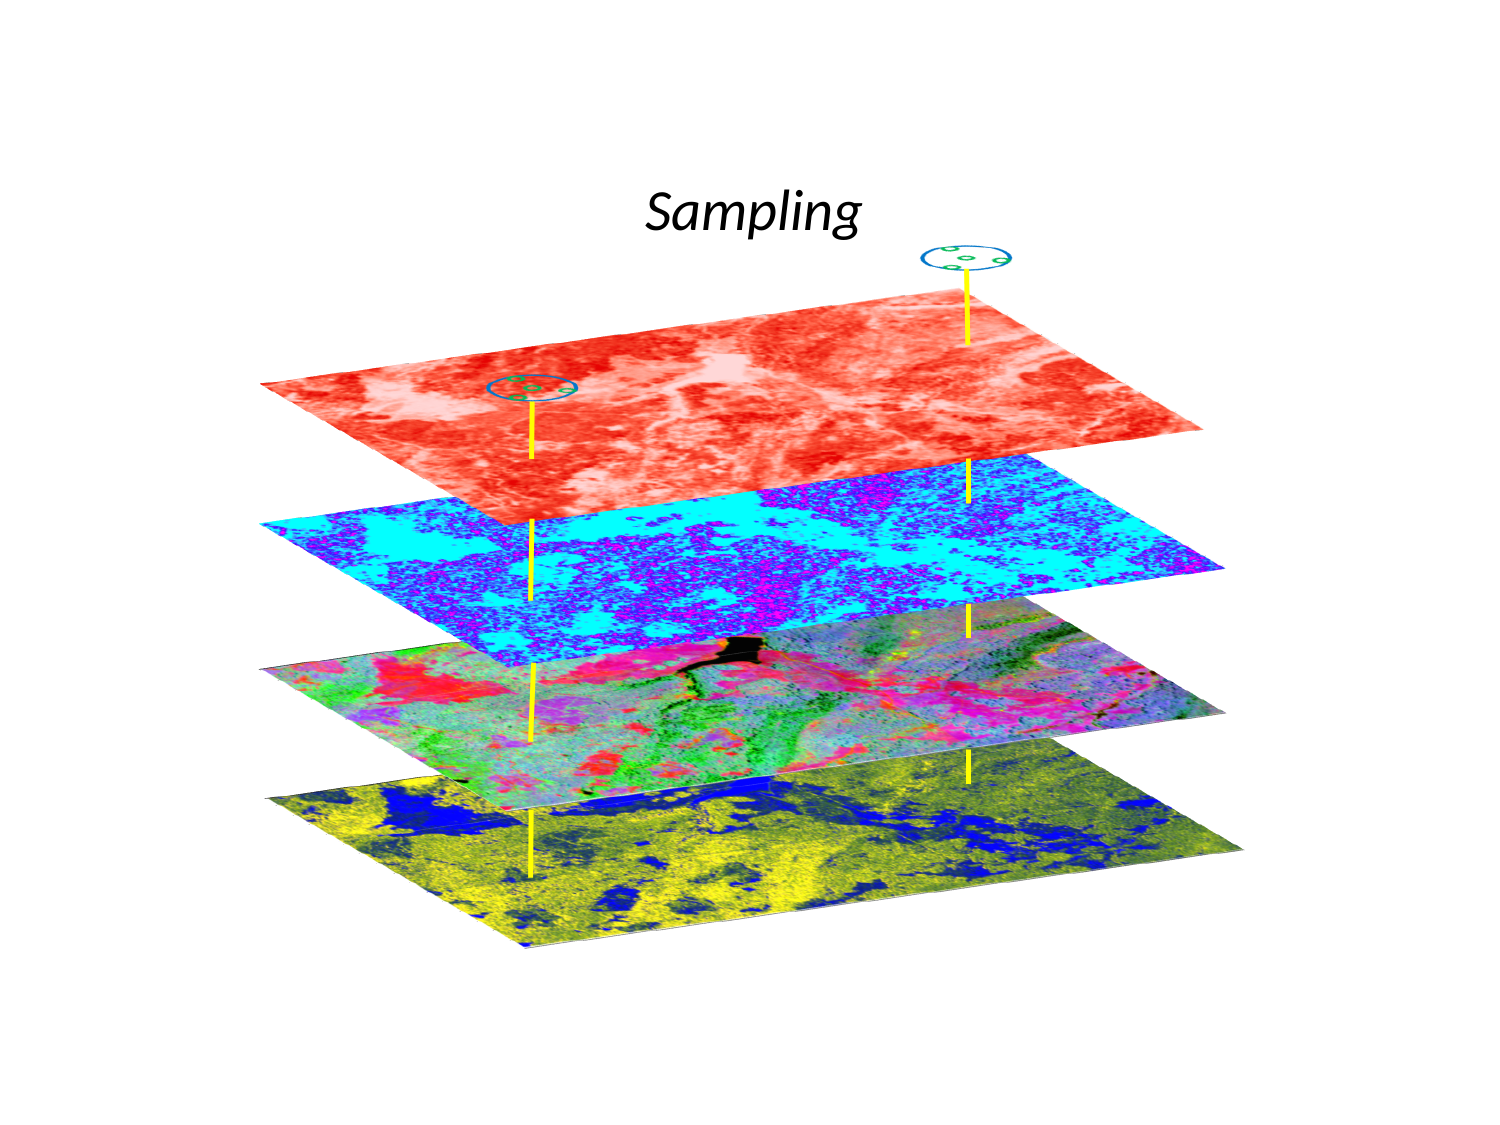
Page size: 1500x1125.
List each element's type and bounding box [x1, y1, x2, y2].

text_box [256, 164, 1250, 950]
